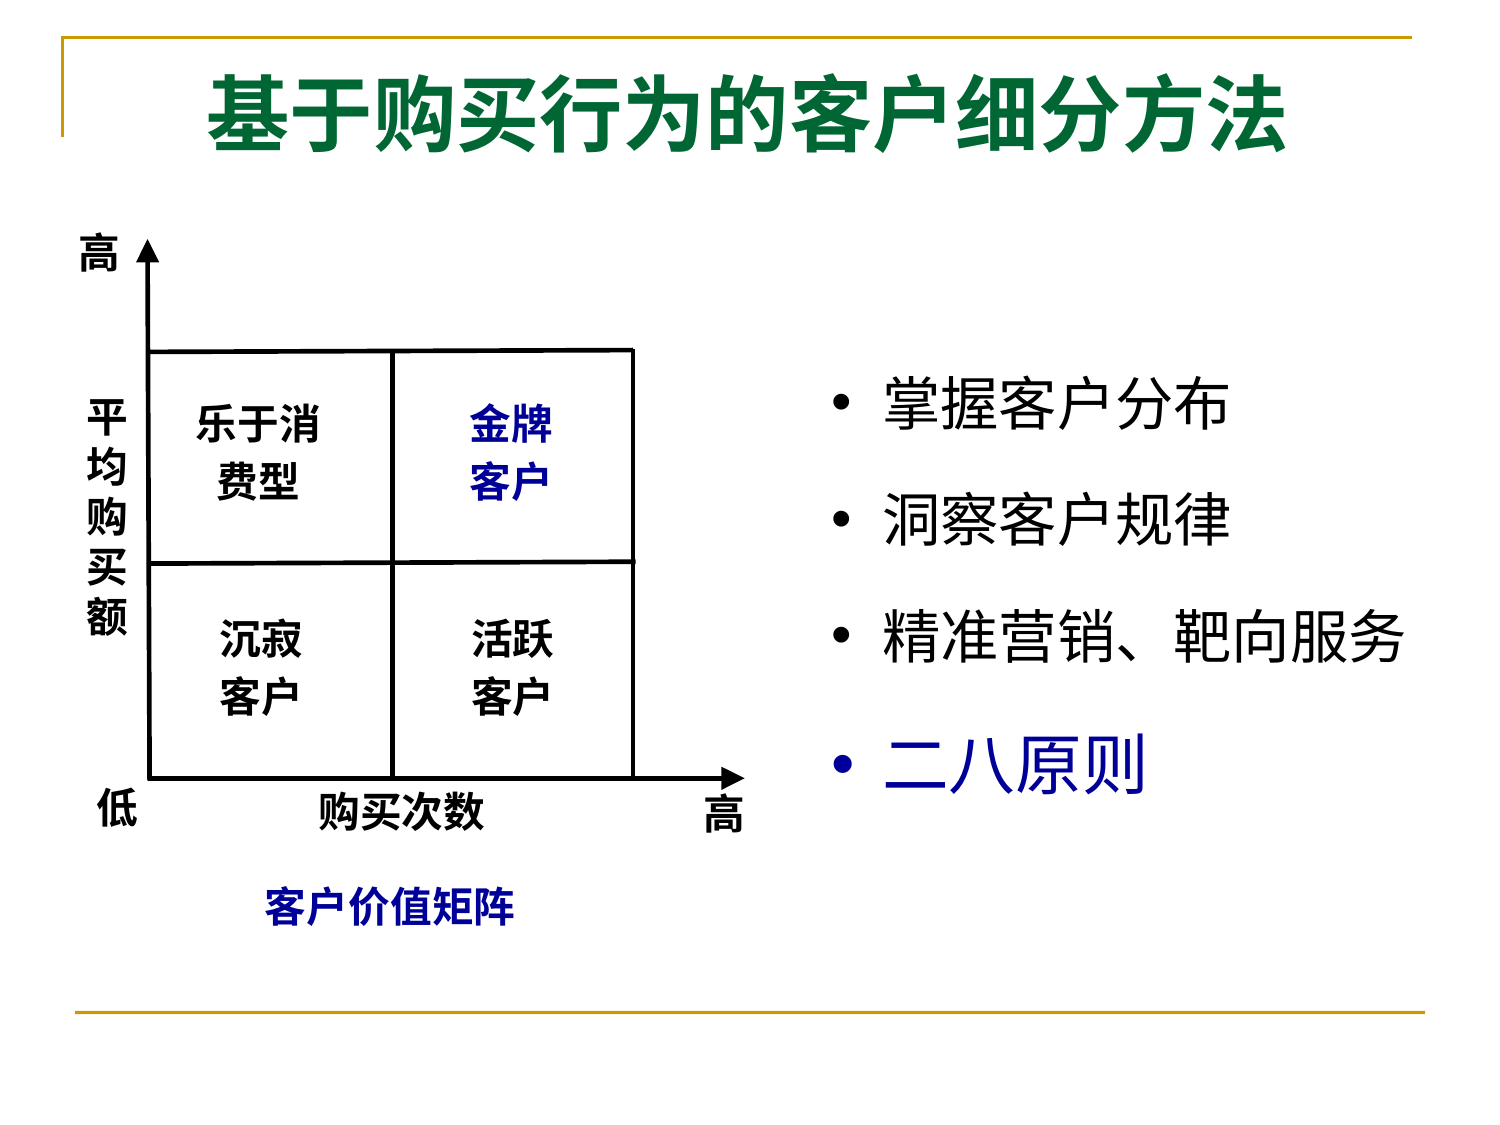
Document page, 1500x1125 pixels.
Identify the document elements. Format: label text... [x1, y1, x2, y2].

text_box 掌握客户分布 洞察客户规律 精准营销、靶向服务 二八原则 [816, 324, 1455, 921]
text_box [52, 219, 772, 958]
title 基于购买行为的客户细分方法 [72, 54, 1423, 242]
